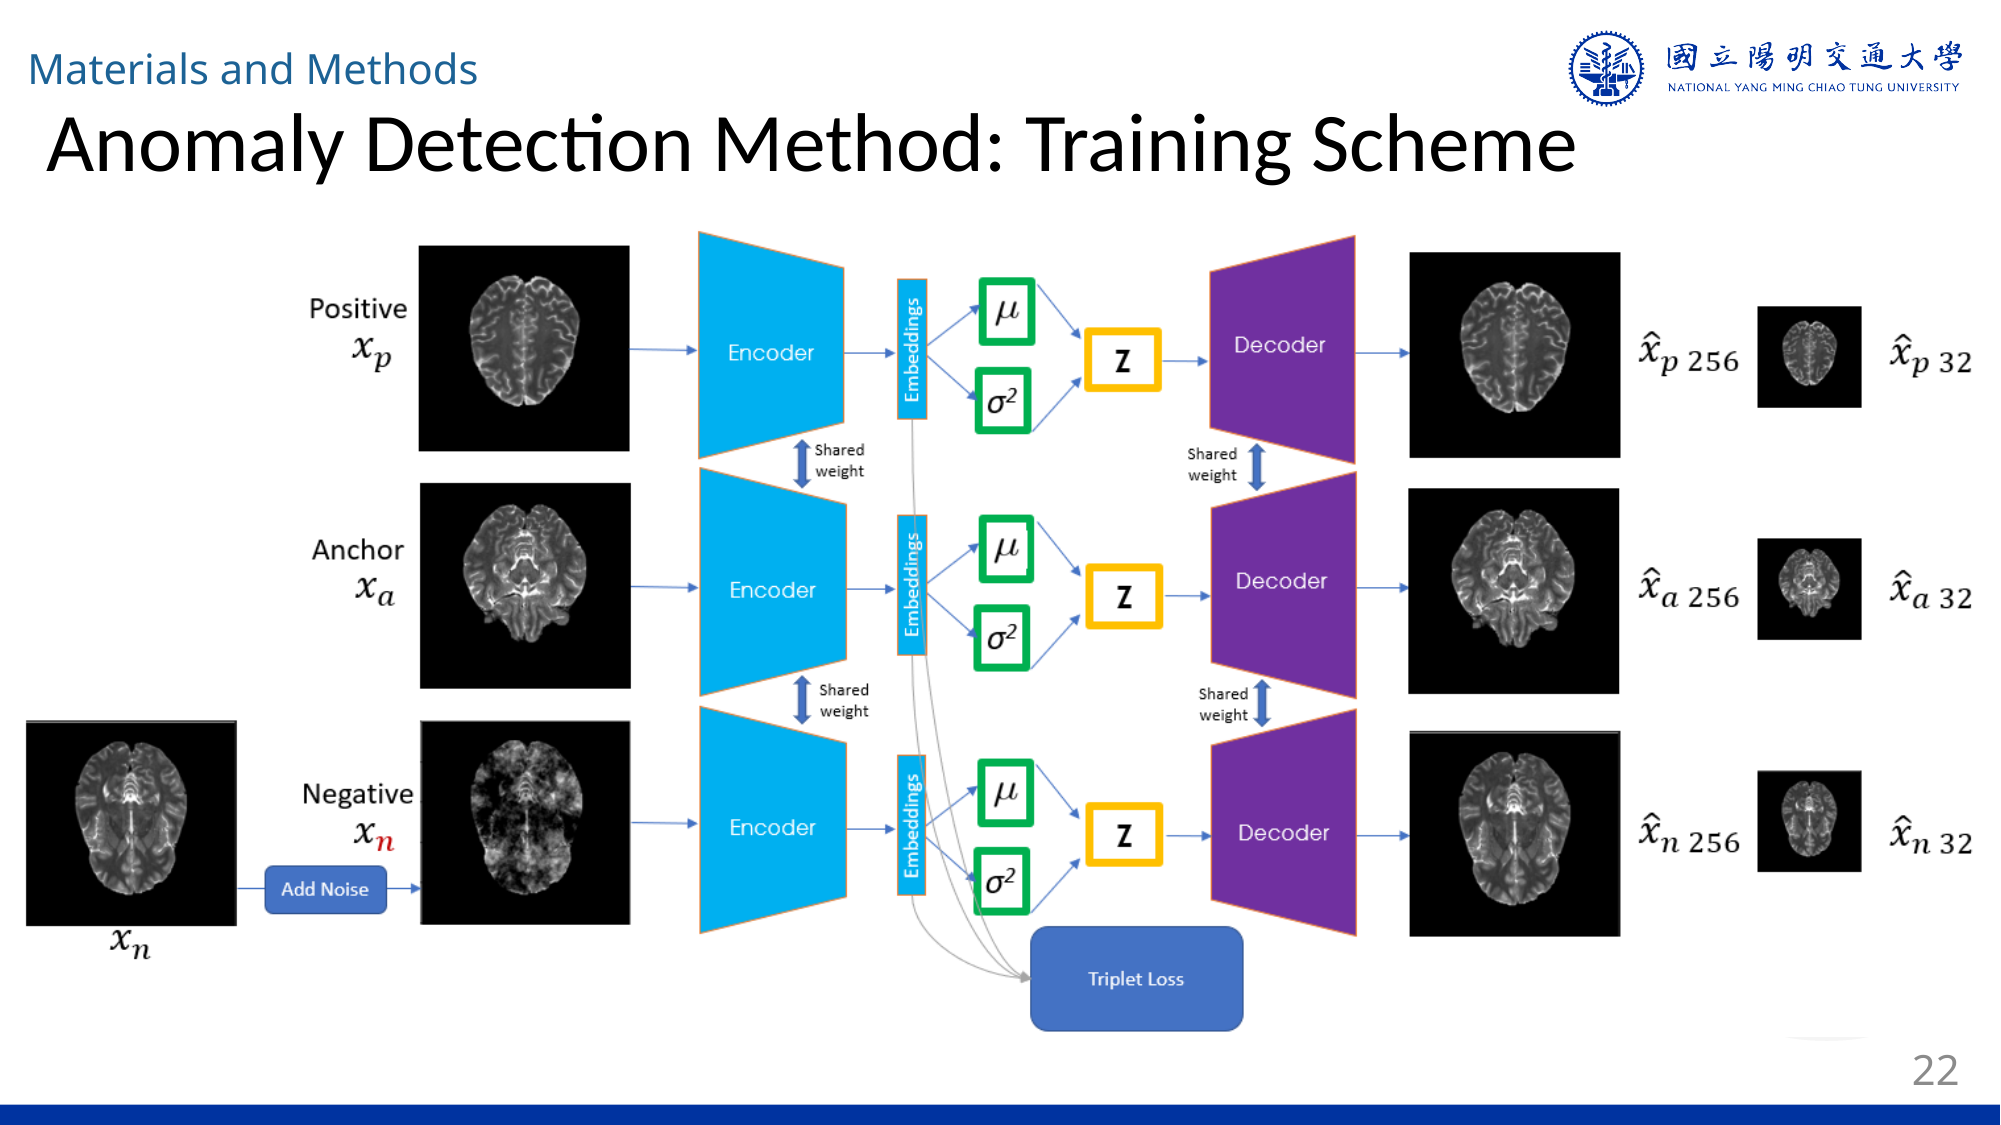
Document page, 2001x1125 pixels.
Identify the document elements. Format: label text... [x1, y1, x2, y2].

slide_number 22 [1524, 1042, 1975, 1103]
text_box [0, 1104, 2000, 1125]
picture [17, 226, 1983, 1037]
text_box Materials and Methods [12, 35, 494, 101]
picture [1530, 0, 2000, 145]
text_box Anomaly Detection Method: Training Scheme [31, 80, 1595, 196]
